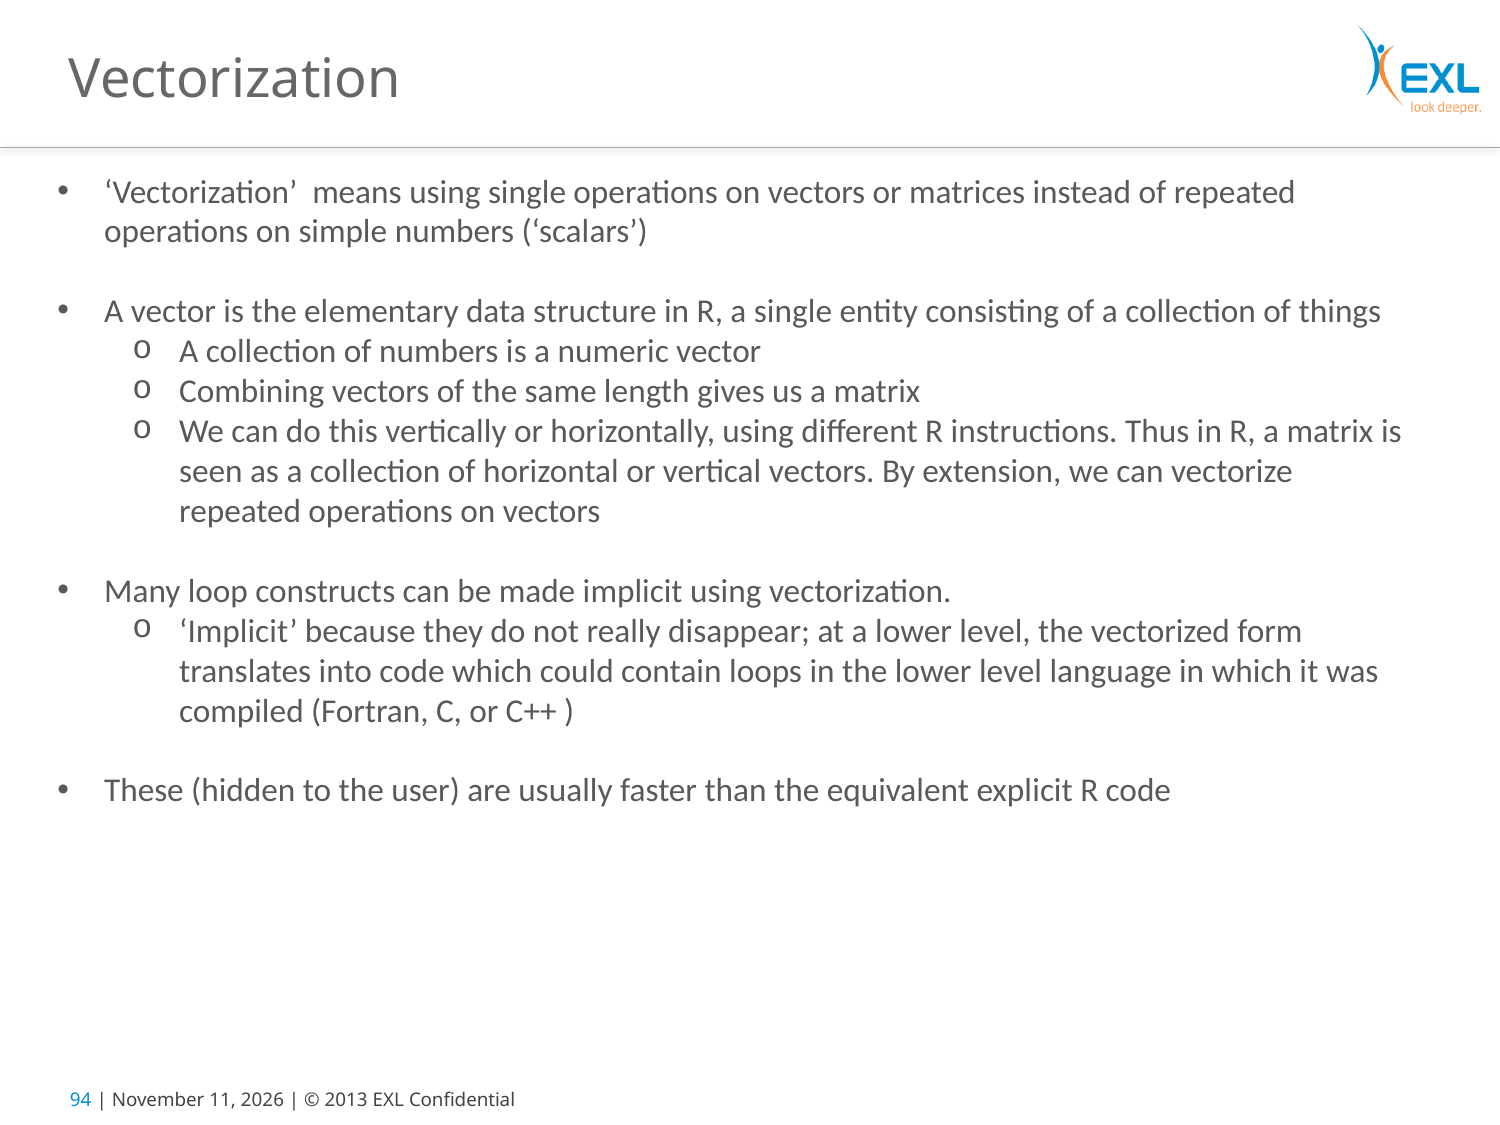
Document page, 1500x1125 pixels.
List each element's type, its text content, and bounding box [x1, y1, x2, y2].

title Vectorization [53, 6, 1478, 154]
text_box ‘Vectorization’ means using single operations on vectors or matrices instead of repeated operations on simple numbers (‘scalars’) A vector is the elementary data structure in R, a single entity consisting of a collection of things A collection of numbers is a numeric vector Combining vectors of the same length gives us a matrix We can do this vertically or horizontally, using different R instructions. Thus in R, a matrix is seen as a collection of horizontal or vertical vectors. By extension, we can vectorize repeated operations on vectors Many loop constructs can be made implicit using vectorization. ‘Implicit’ because they do not really disappear; at a lower level, the vectorized form translates into code which could contain loops in the lower level language in which it was compiled (Fortran, C, or C++ ) These (hidden to the user) are usually faster than the equivalent explicit R code [42, 162, 1422, 816]
picture [1478, 19, 1488, 121]
